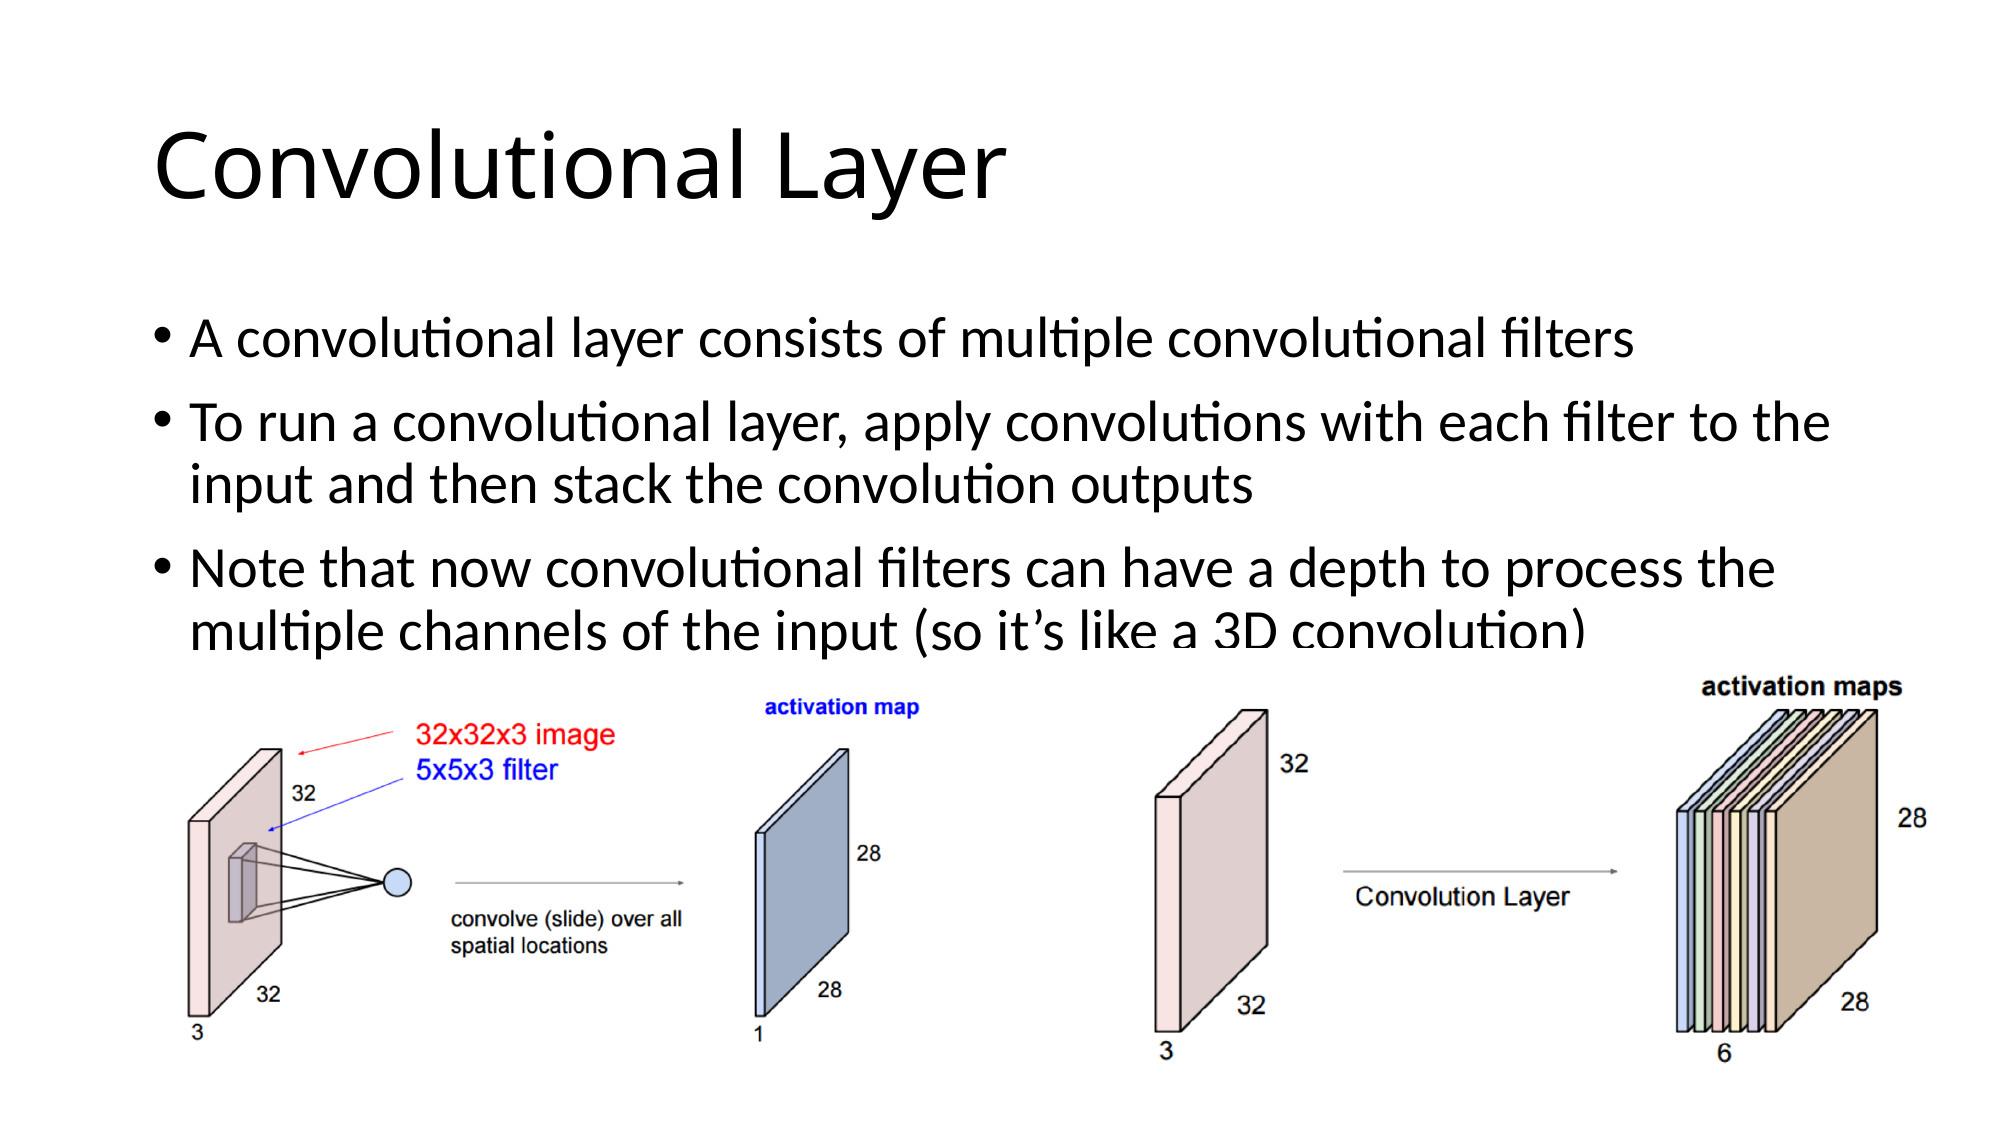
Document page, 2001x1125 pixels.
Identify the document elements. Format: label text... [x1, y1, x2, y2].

title Convolutional Layer [137, 59, 1863, 278]
picture [137, 680, 955, 1061]
list A convolutional layer consists of multiple convolutional filters To run a convolutional layer, apply convolutions with each filter to the input and then stack the convolution outputs Note that now convolutional filters can have a depth to process the multiple channels of the input (so it’s like a 3D convolution) [137, 299, 1863, 1014]
picture [1095, 648, 1962, 1093]
